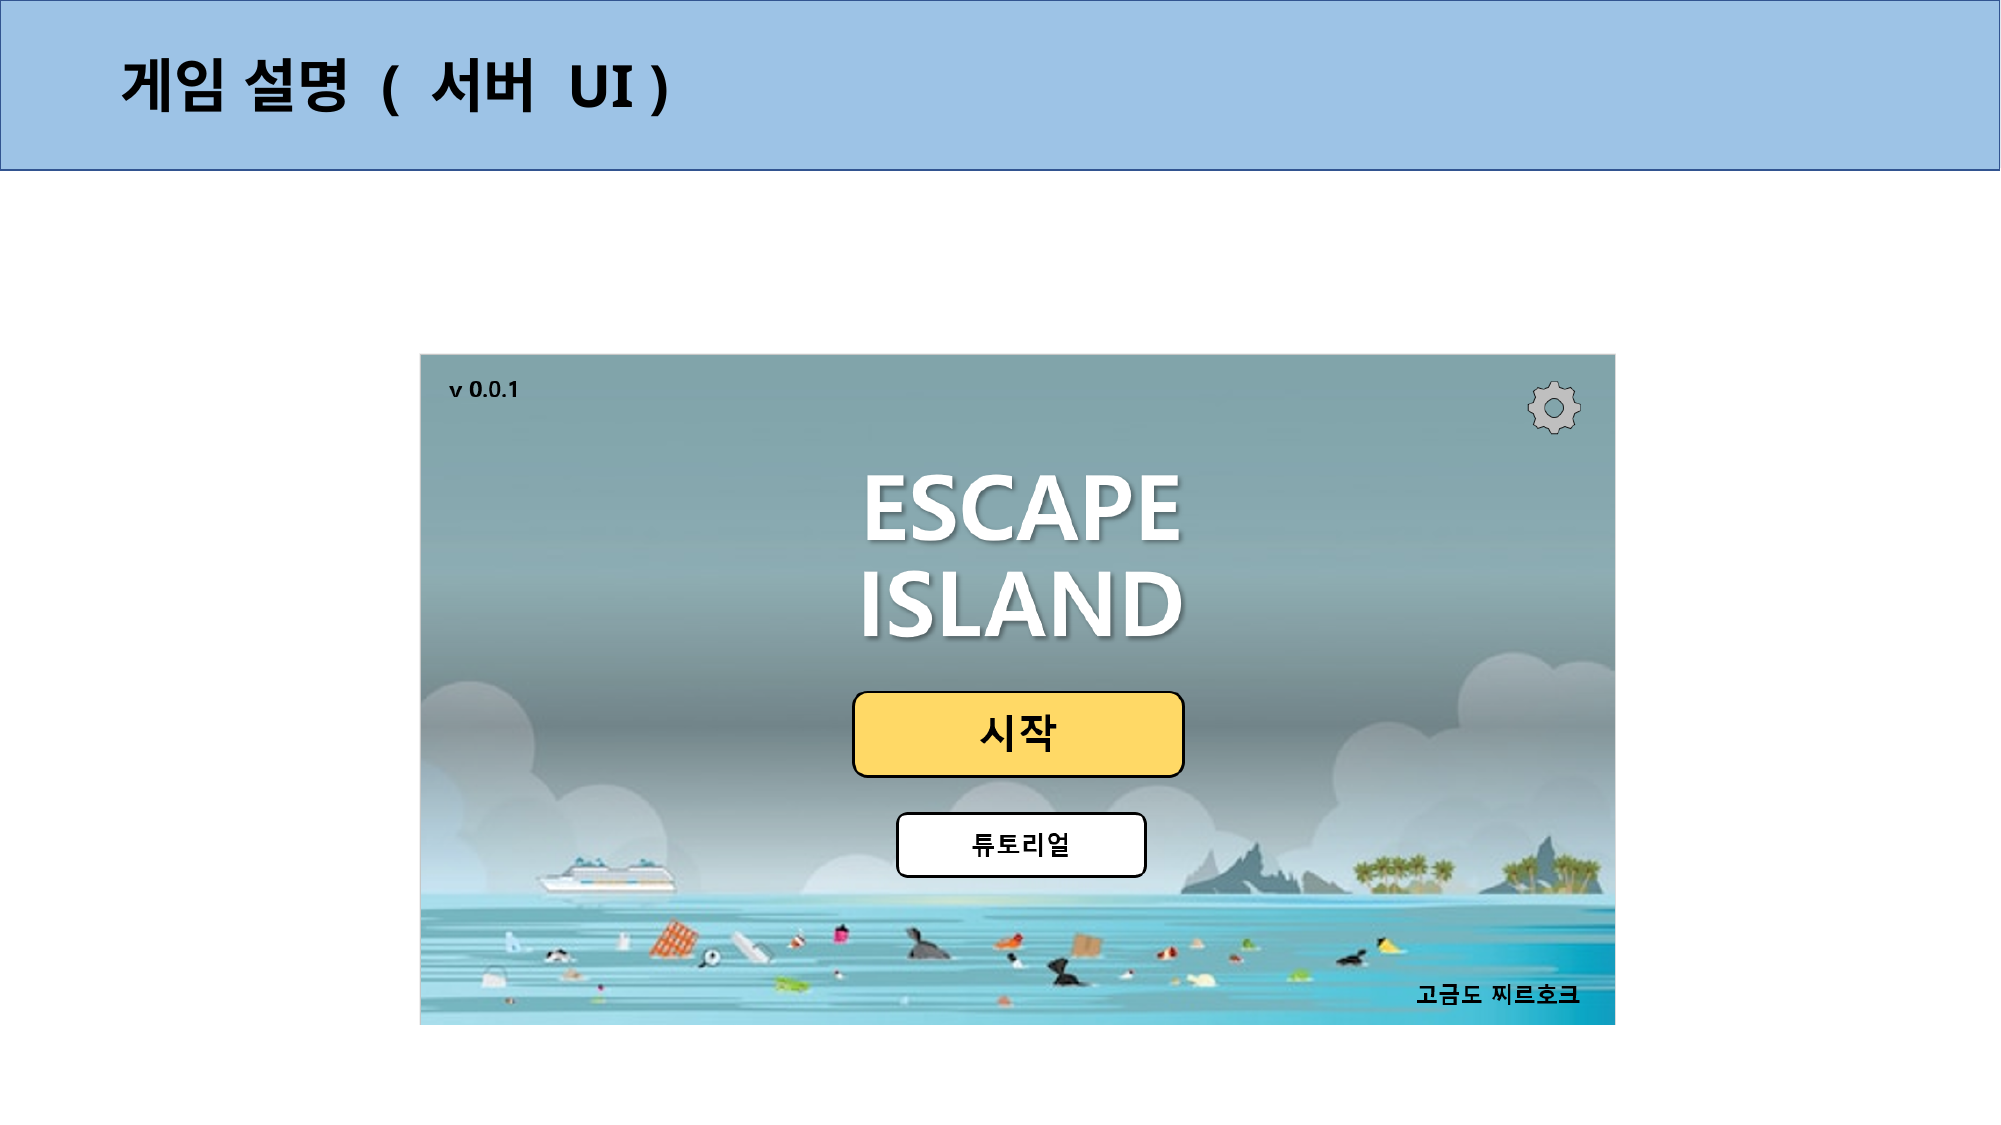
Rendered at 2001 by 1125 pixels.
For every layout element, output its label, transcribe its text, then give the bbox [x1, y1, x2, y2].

picture [419, 353, 1616, 1025]
text_box [0, 0, 2000, 171]
text_box 게임 설명 ( 서버 UI ) [106, 41, 800, 127]
